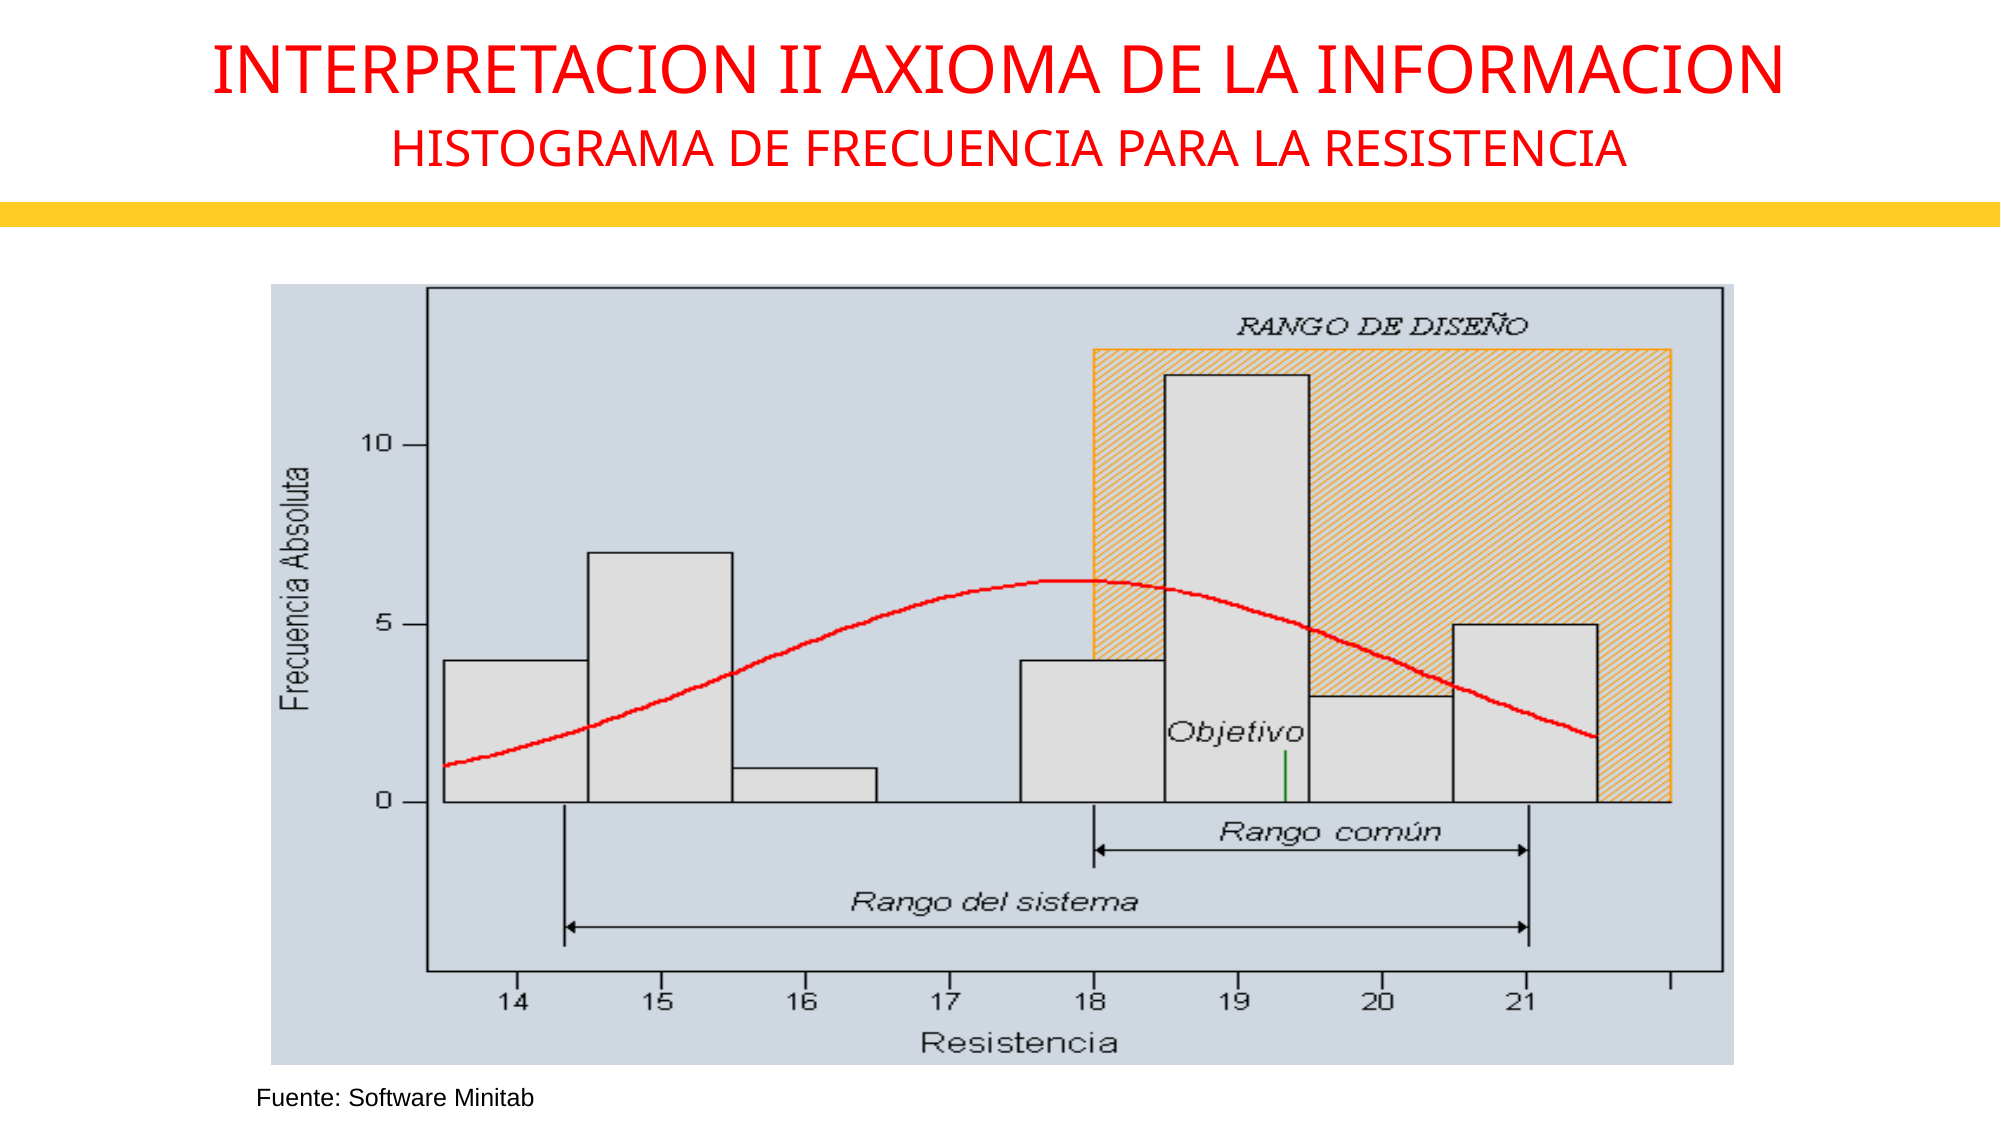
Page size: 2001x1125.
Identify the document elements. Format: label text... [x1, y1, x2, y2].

text_box Fuente: Software Minitab [241, 1070, 559, 1120]
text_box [270, 284, 1735, 1065]
list INTERPRETACION II AXIOMA DE LA INFORMACION HISTOGRAMA DE FRECUENCIA PARA LA RESISTENCIA [26, 0, 1974, 182]
